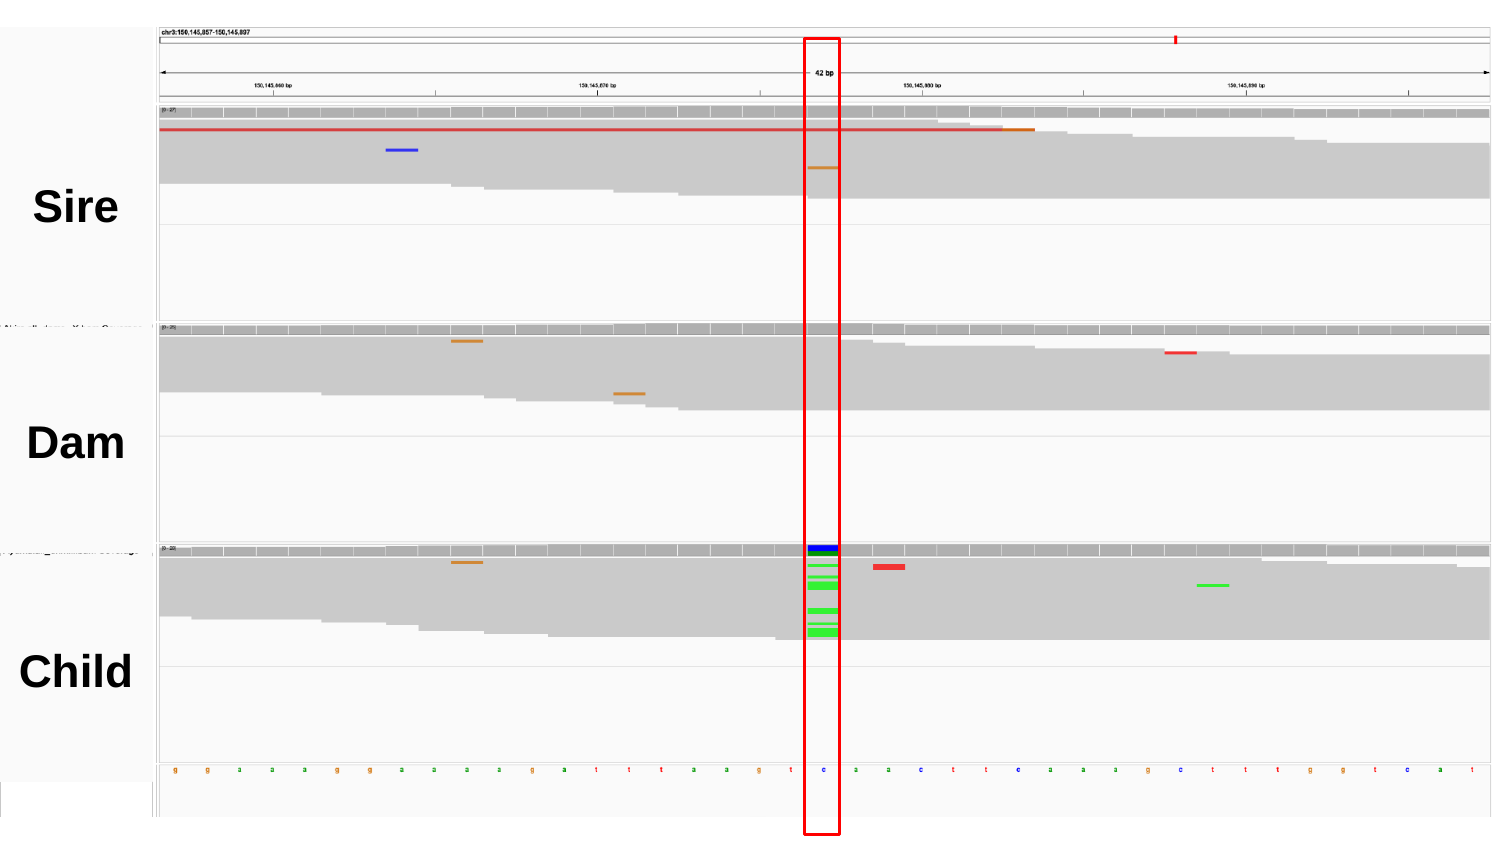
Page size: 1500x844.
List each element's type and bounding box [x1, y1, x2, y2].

text_box [804, 825, 840, 835]
picture [0, 26, 1500, 817]
